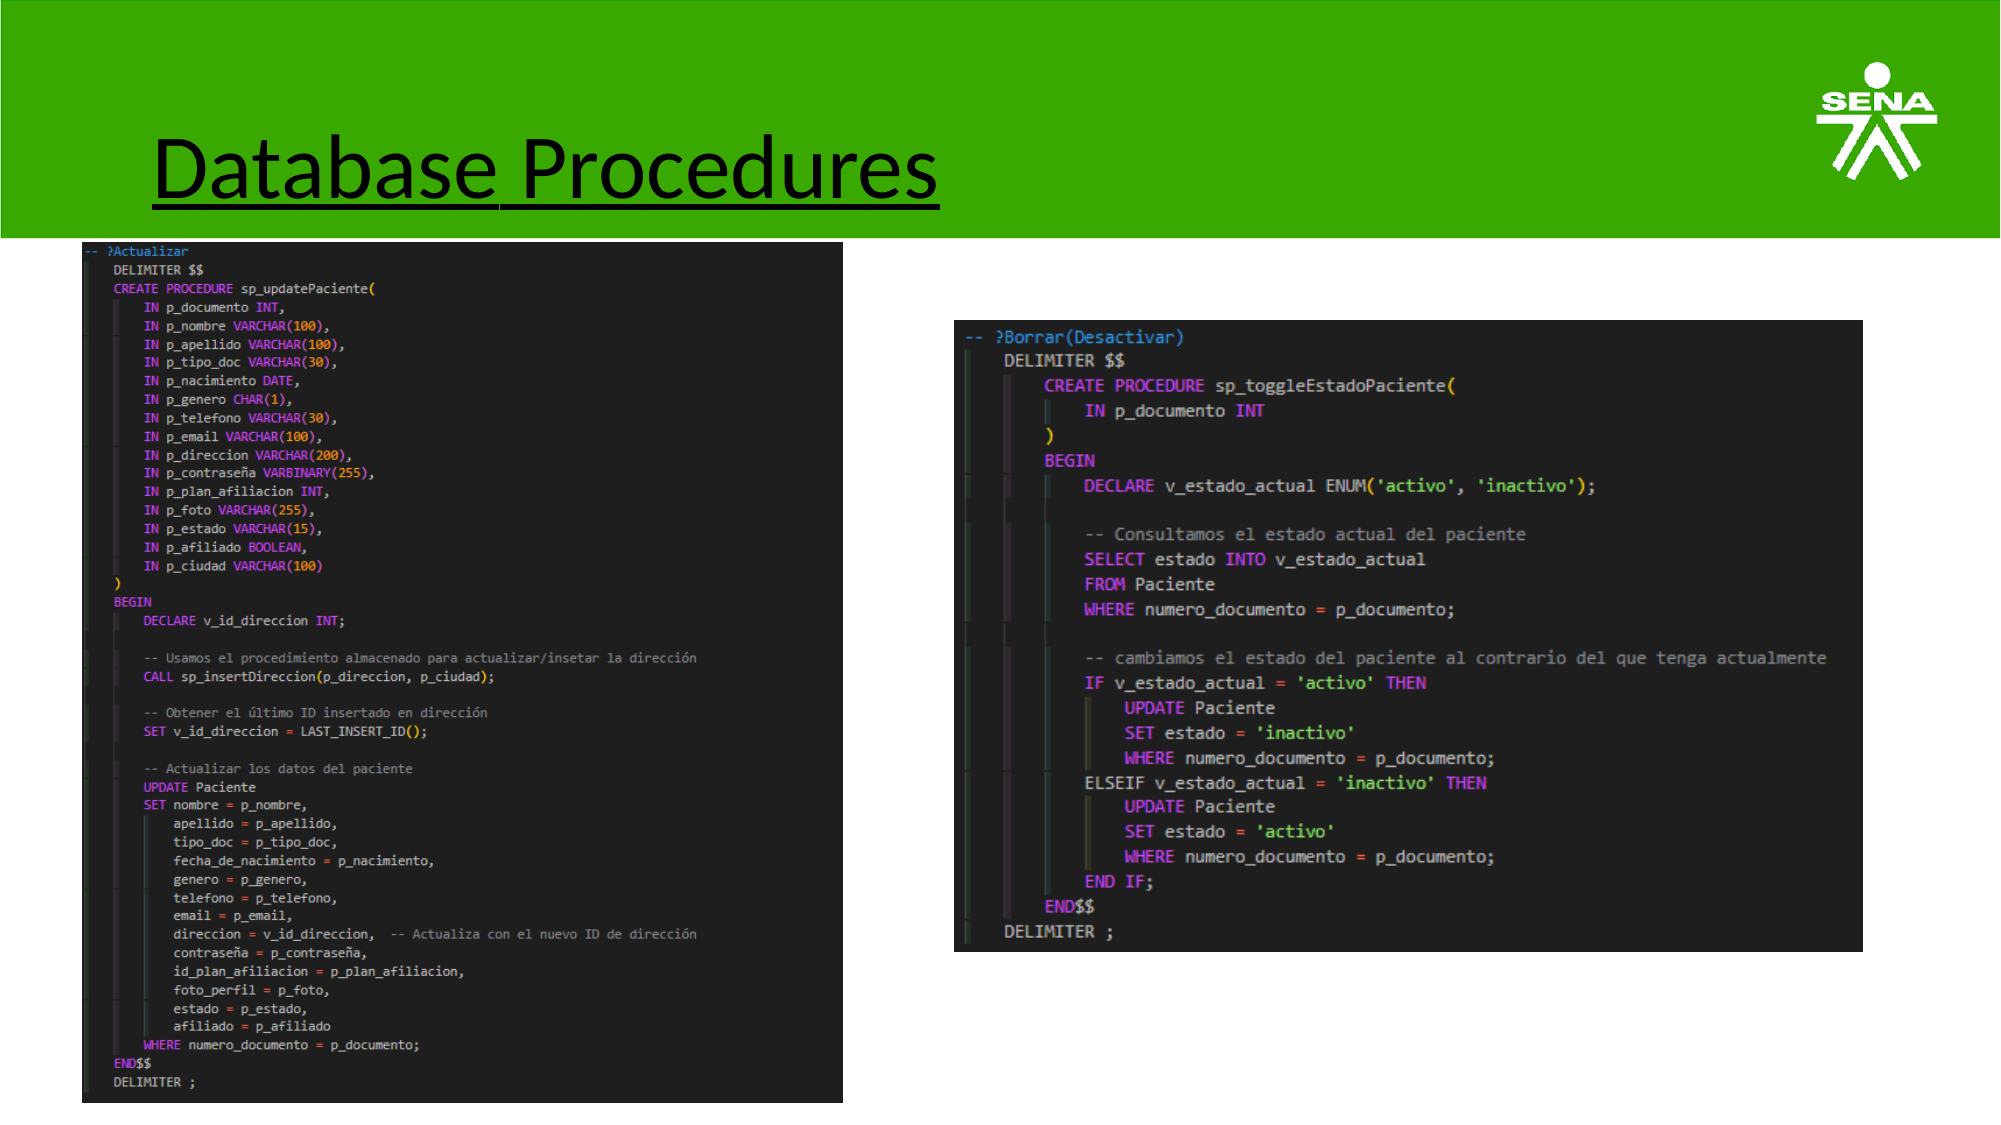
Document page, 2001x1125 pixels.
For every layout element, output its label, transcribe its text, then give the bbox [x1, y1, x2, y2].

picture [0, 0, 2001, 1125]
title Database Procedures [137, 59, 1863, 278]
